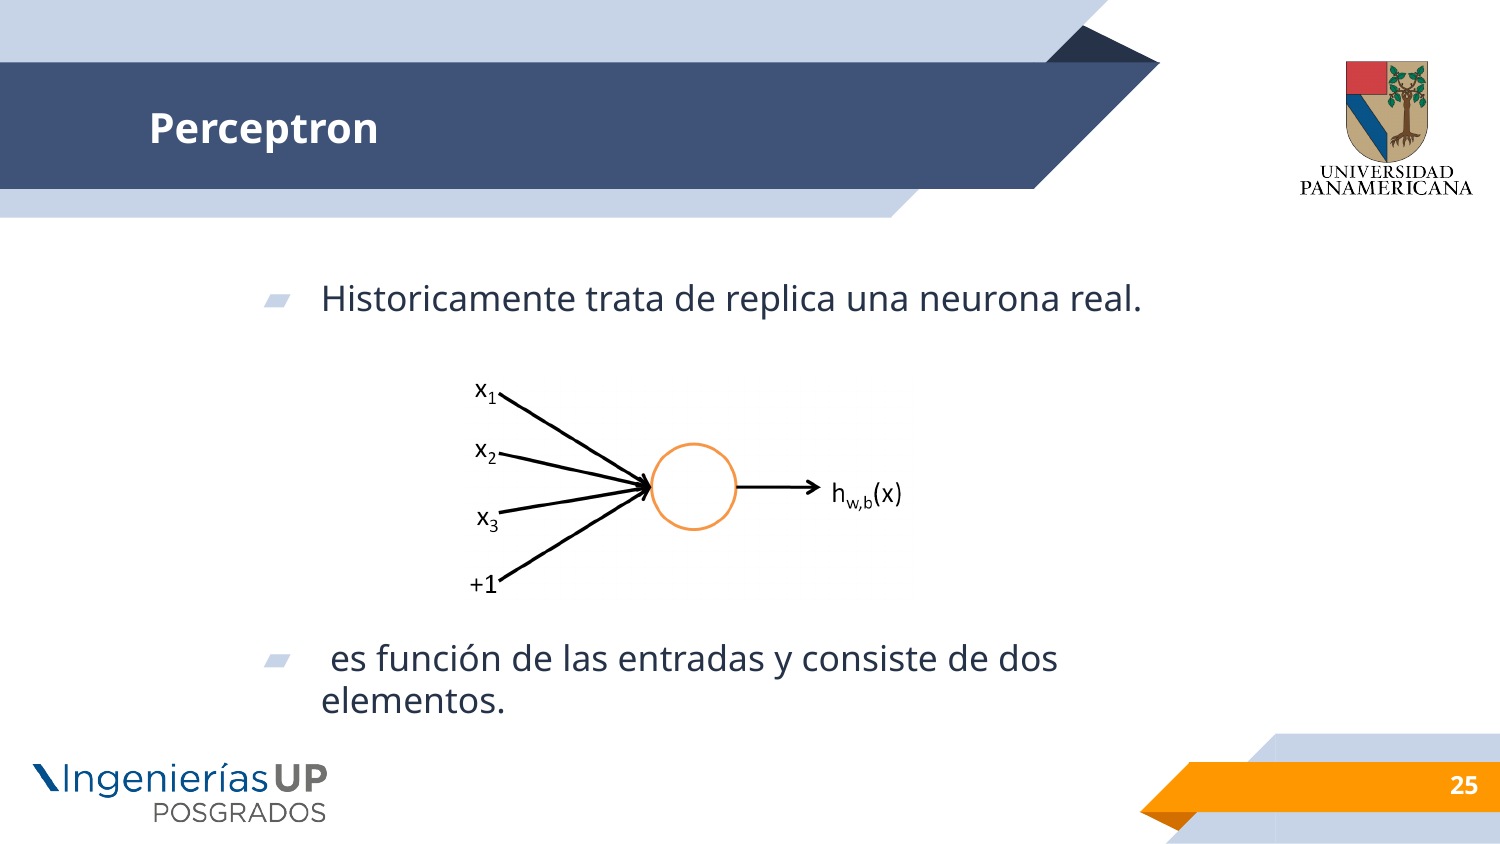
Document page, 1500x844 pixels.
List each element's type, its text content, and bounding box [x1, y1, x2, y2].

title Perceptron [133, 64, 1035, 190]
picture [1286, 44, 1490, 210]
slide_number 25 [1249, 760, 1494, 813]
picture [15, 737, 344, 844]
picture [461, 376, 914, 600]
